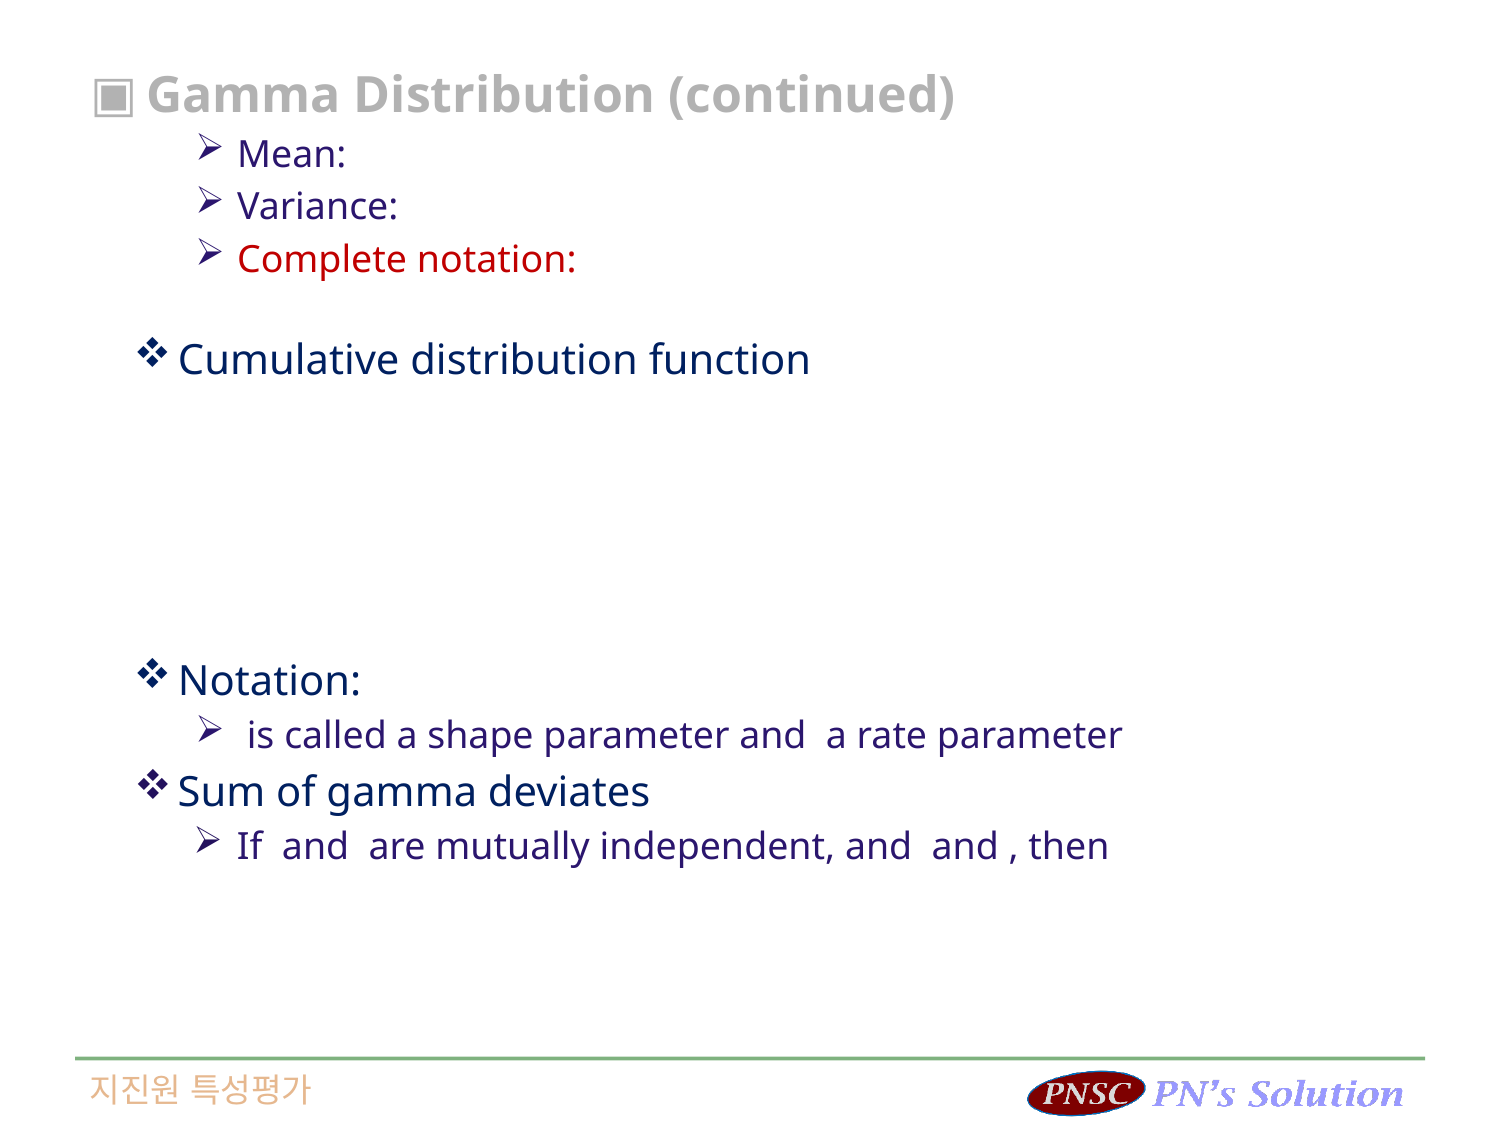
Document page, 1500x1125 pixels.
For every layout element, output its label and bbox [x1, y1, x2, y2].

picture [1022, 1062, 1425, 1125]
